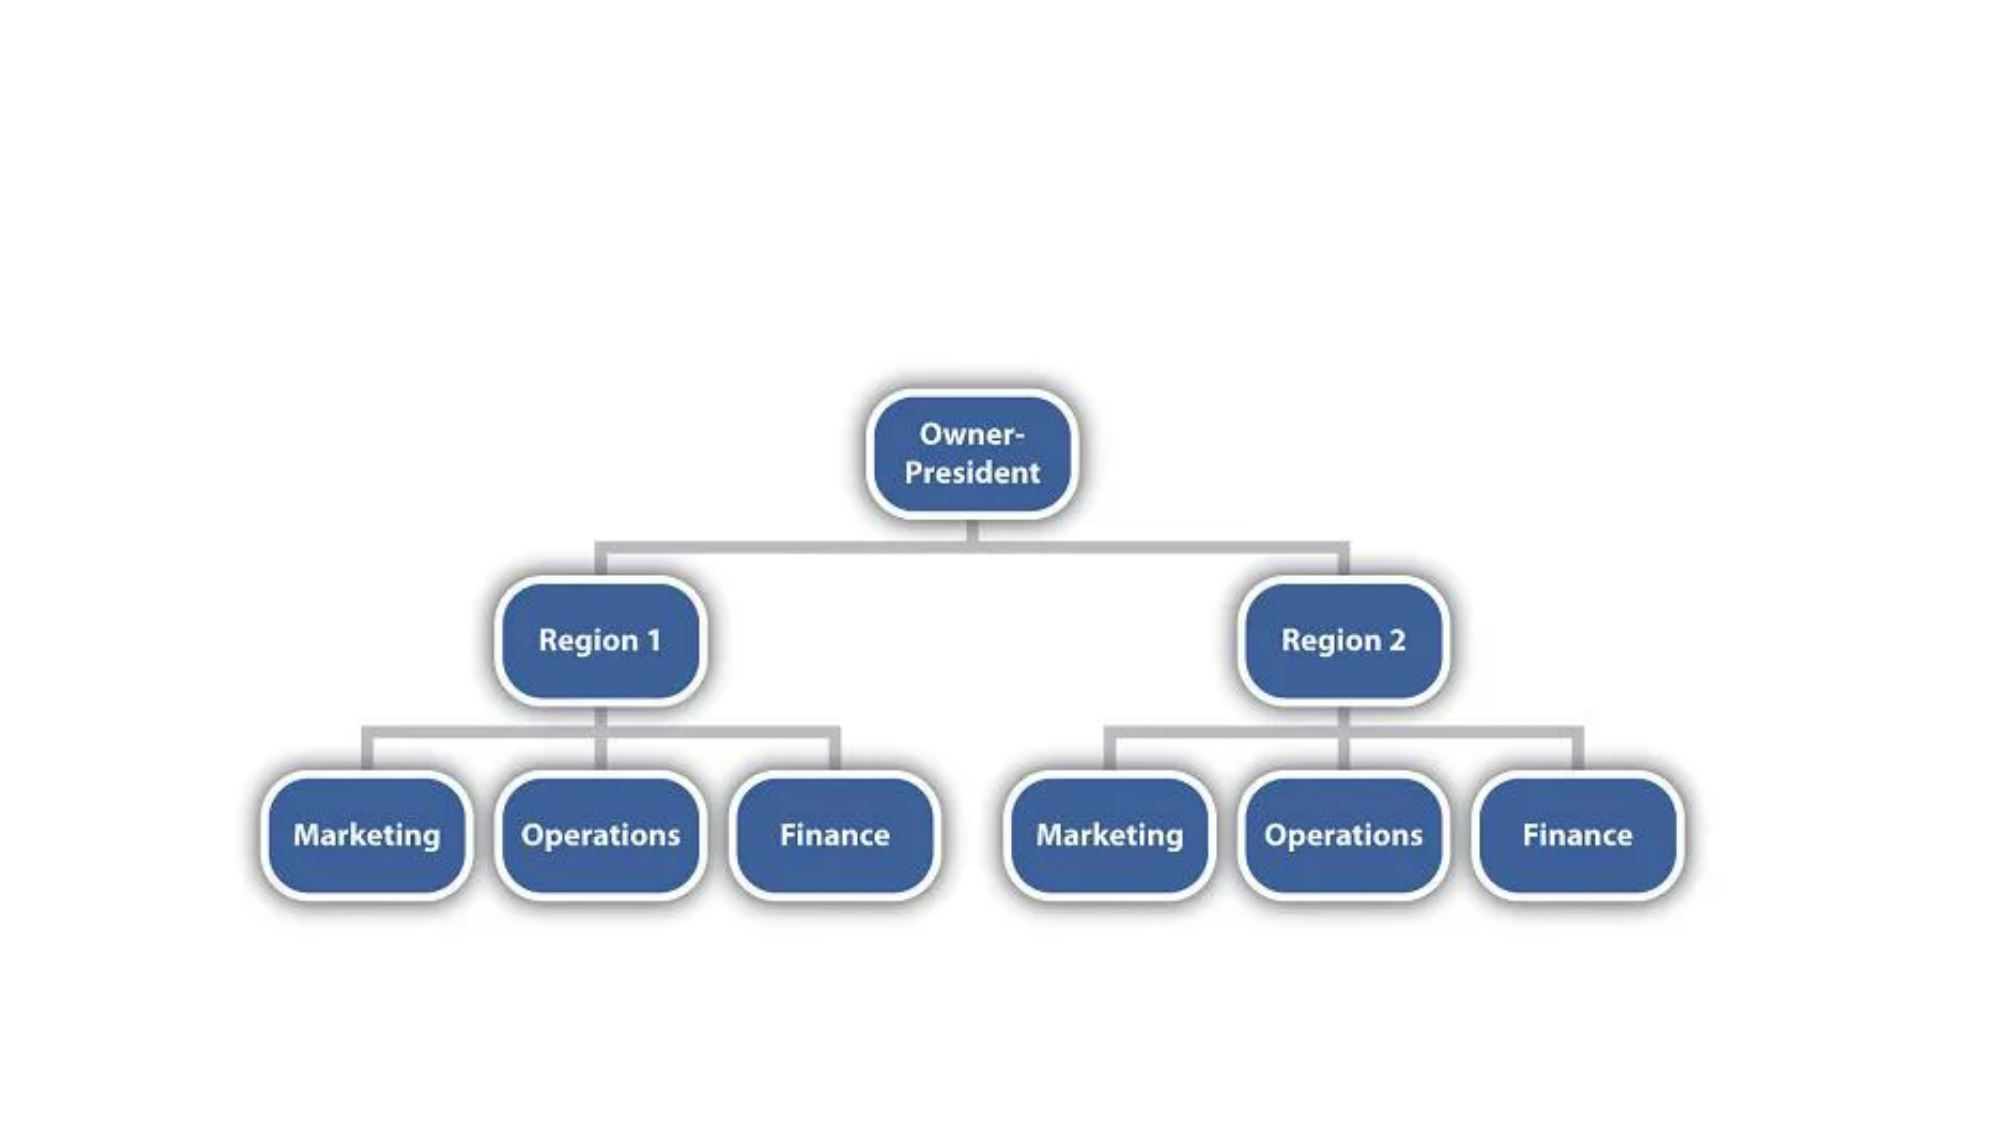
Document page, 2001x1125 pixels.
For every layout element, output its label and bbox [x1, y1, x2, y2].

list [224, 351, 1722, 940]
